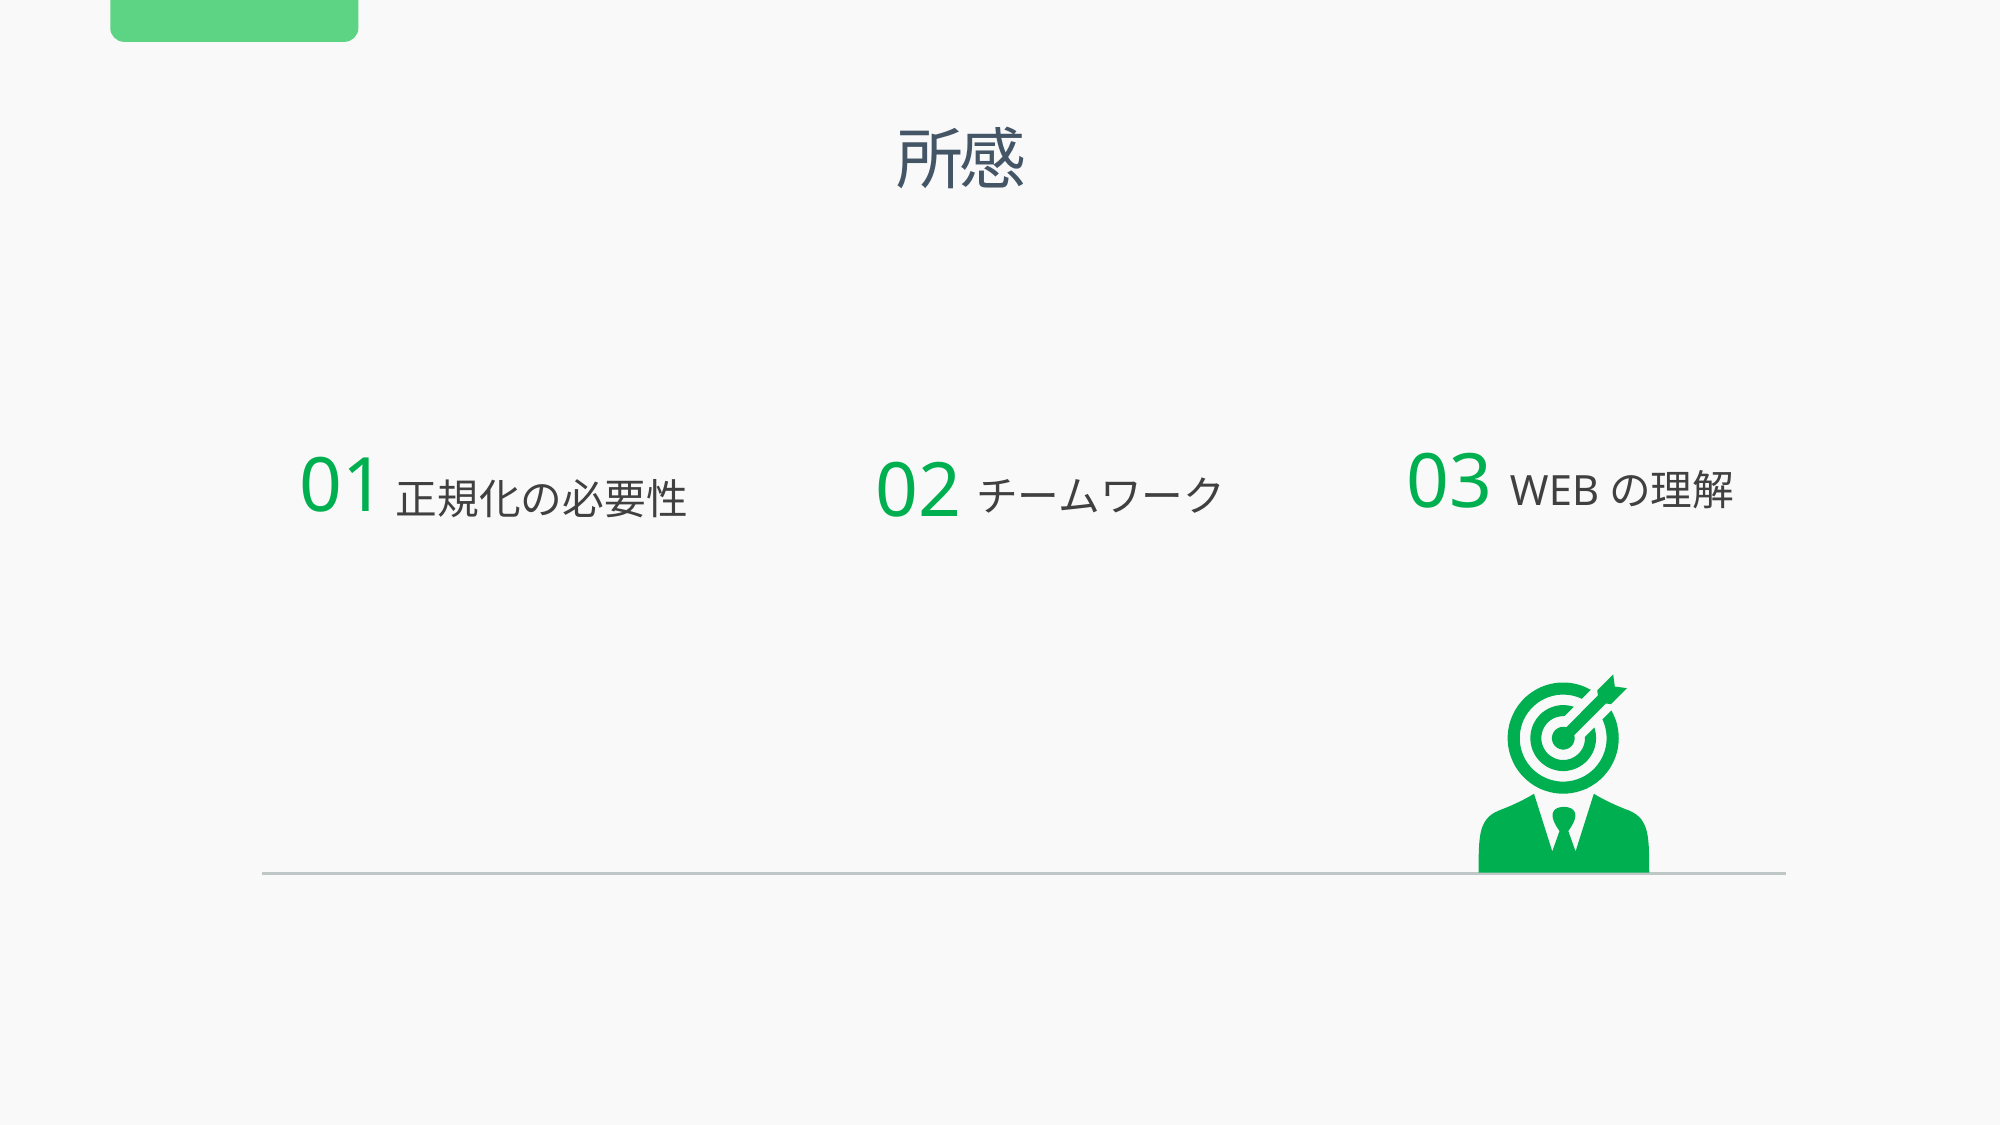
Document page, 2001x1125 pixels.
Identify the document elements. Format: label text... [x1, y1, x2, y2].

text_box [109, 0, 360, 43]
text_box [1478, 674, 1650, 873]
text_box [284, 425, 1802, 540]
text_box 所感 [665, 109, 1259, 205]
